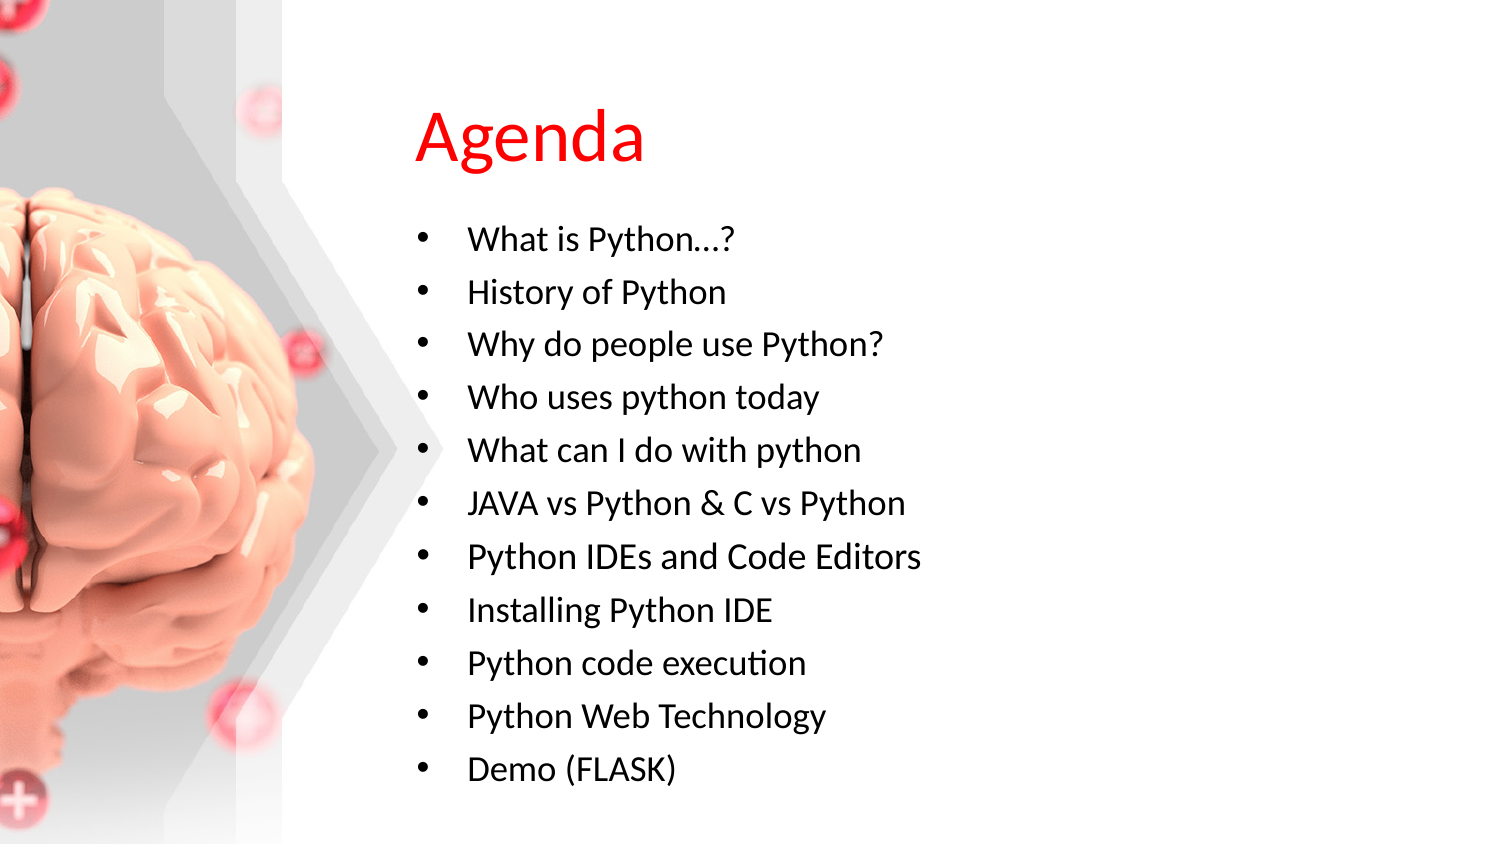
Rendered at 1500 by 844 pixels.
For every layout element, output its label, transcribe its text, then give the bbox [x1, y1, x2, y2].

title Agenda [400, 71, 1433, 191]
picture [0, 0, 1500, 844]
list What is Python…? History of Python Why do people use Python? Who uses python today What can I do with python JAVA vs Python & C vs Python Python IDEs and Code Editors Installing Python IDE Python code execution Python Web Technology Demo (FLASK) [401, 198, 1429, 805]
